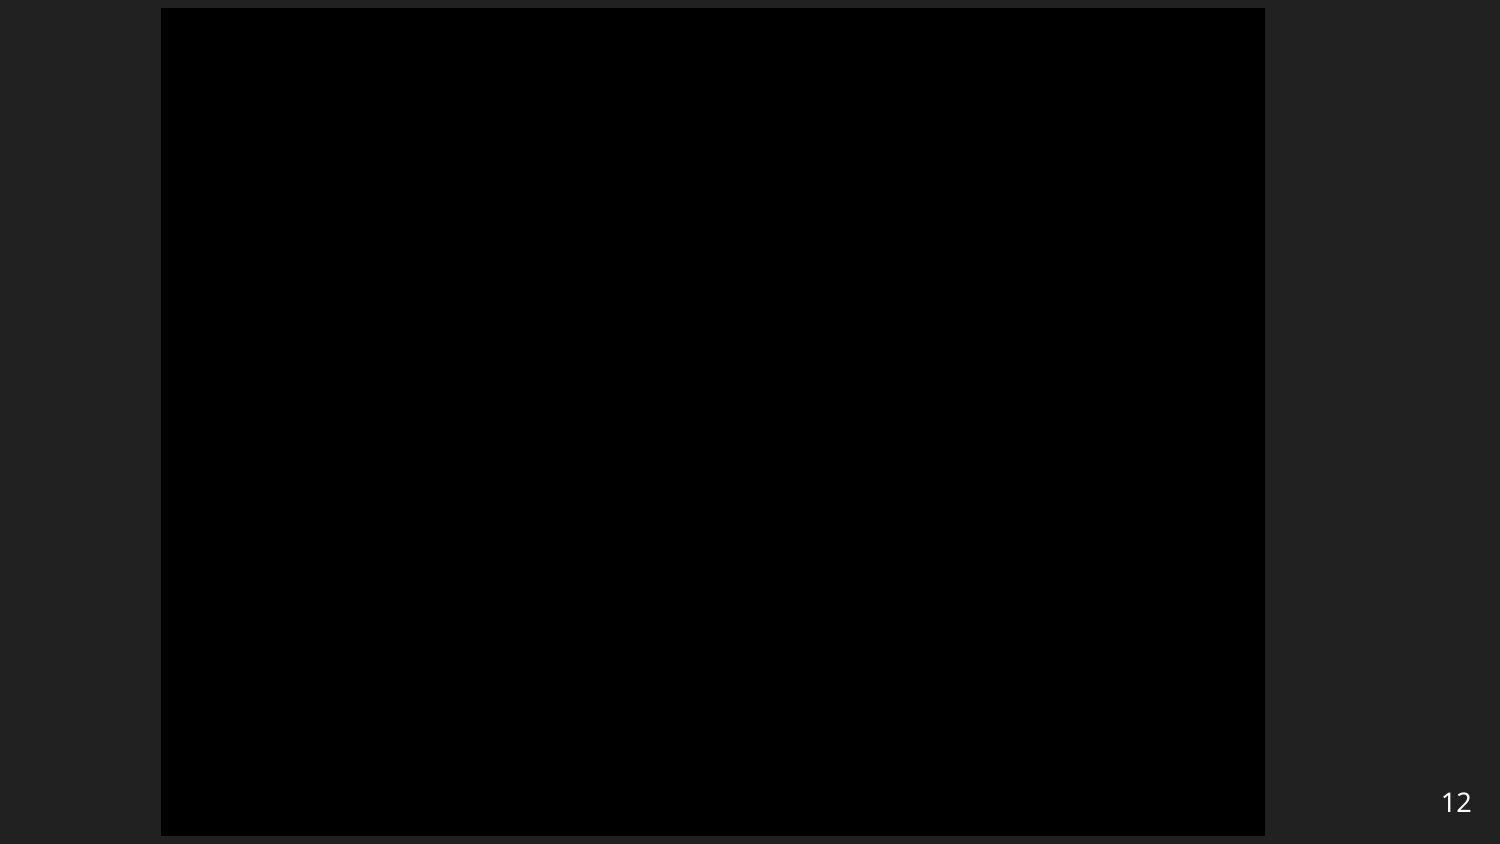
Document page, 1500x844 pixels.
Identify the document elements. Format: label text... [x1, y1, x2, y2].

picture [161, 8, 1265, 836]
slide_number ‹#› [1396, 770, 1487, 836]
